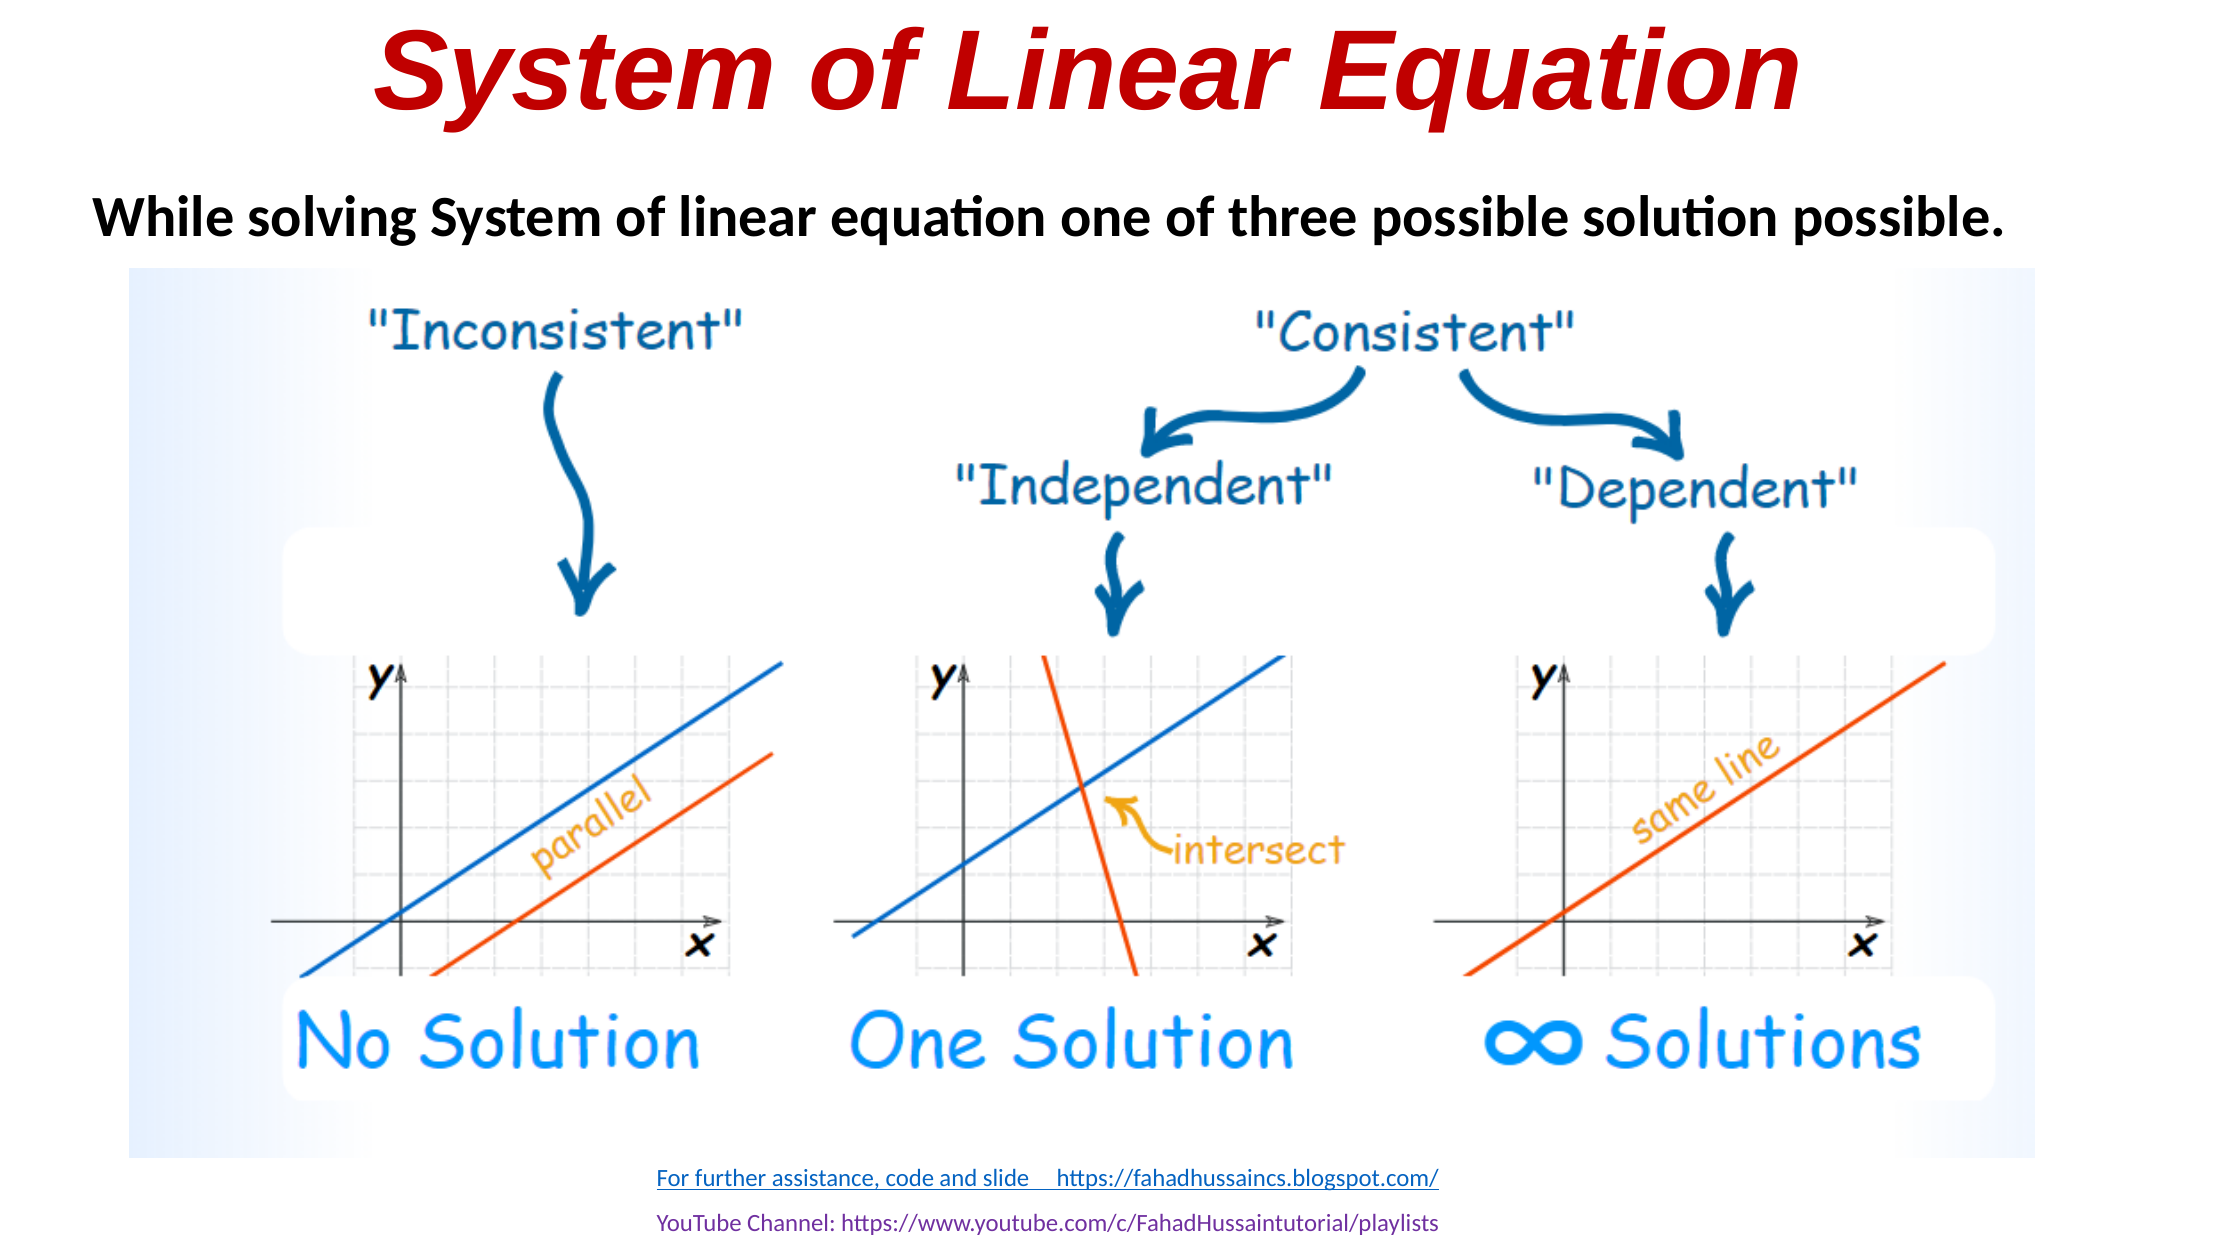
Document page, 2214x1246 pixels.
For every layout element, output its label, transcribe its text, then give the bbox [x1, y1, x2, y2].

text_box While solving System of linear equation one of three possible solution possible. [78, 170, 2045, 256]
subtitle For further assistance, code and slide https://fahadhussaincs.blogspot.com/ YouTube Channel: https://www.youtube.com/c/FahadHussaintutorial/playlists [238, 1158, 1857, 1246]
picture [129, 268, 2035, 1158]
title System of Linear Equation [33, 28, 2143, 142]
